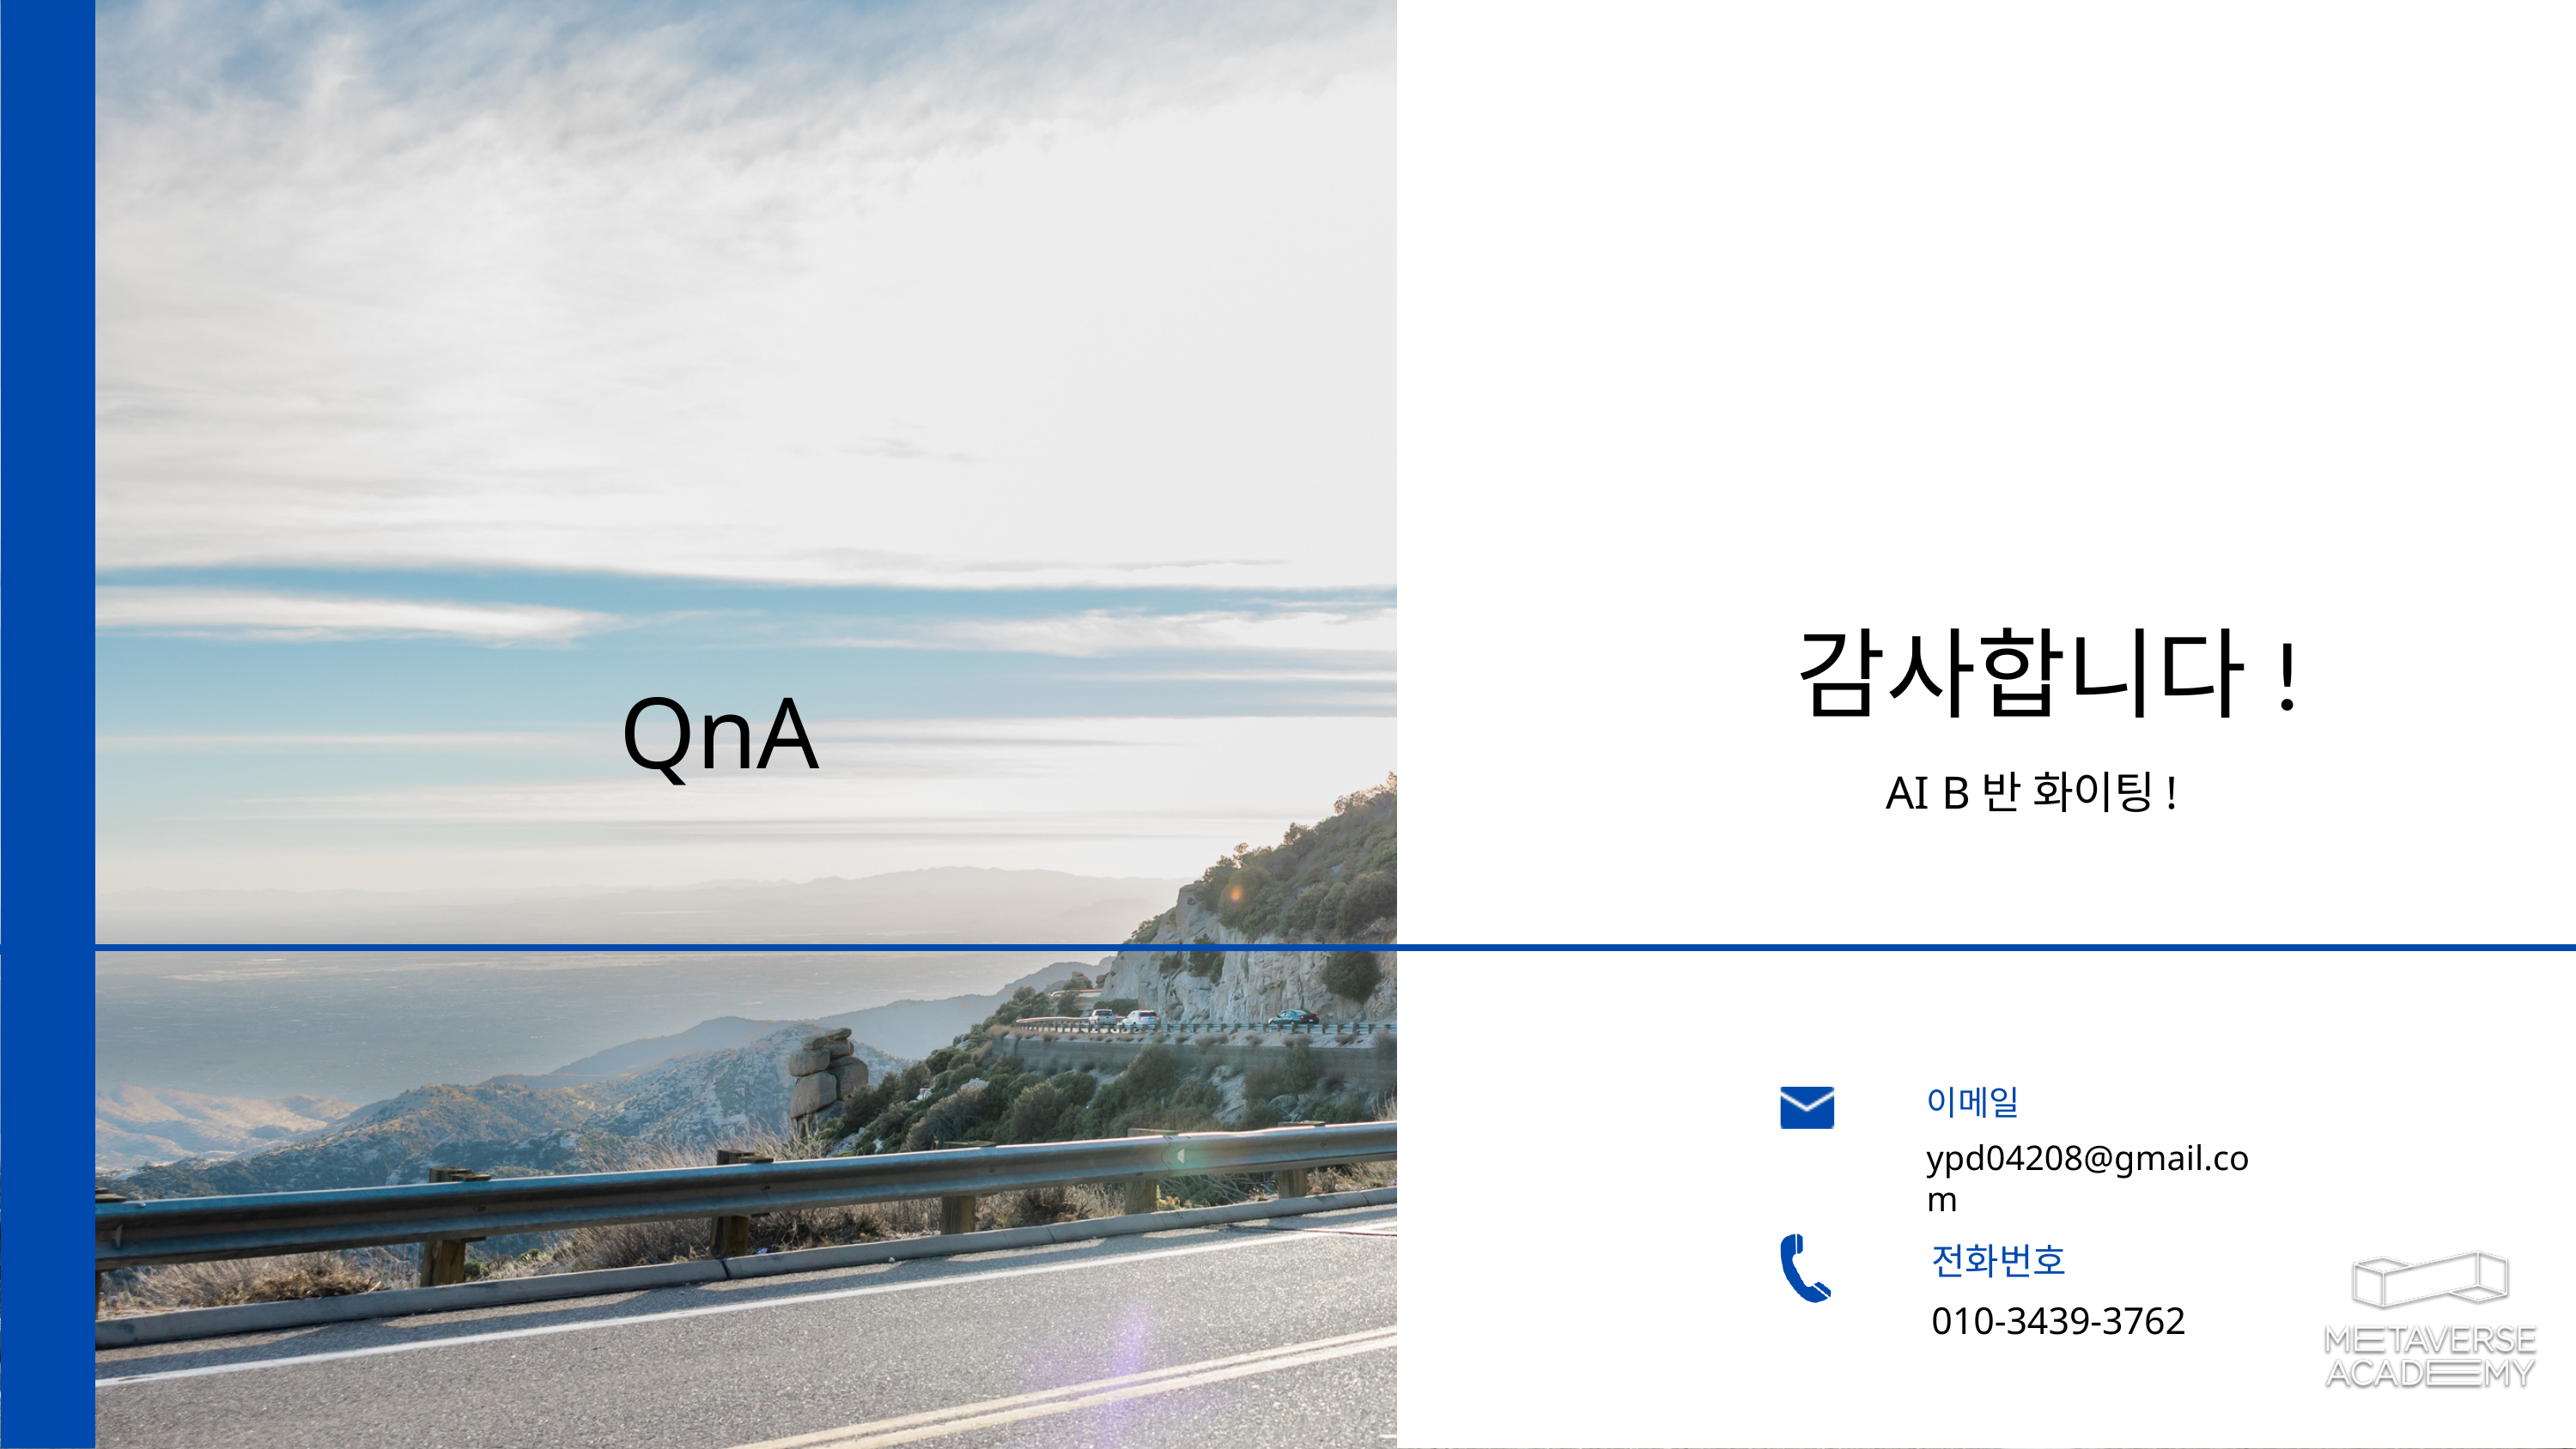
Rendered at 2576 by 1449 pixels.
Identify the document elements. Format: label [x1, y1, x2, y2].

text_box [1396, 0, 2576, 1449]
picture [0, 0, 1396, 1449]
